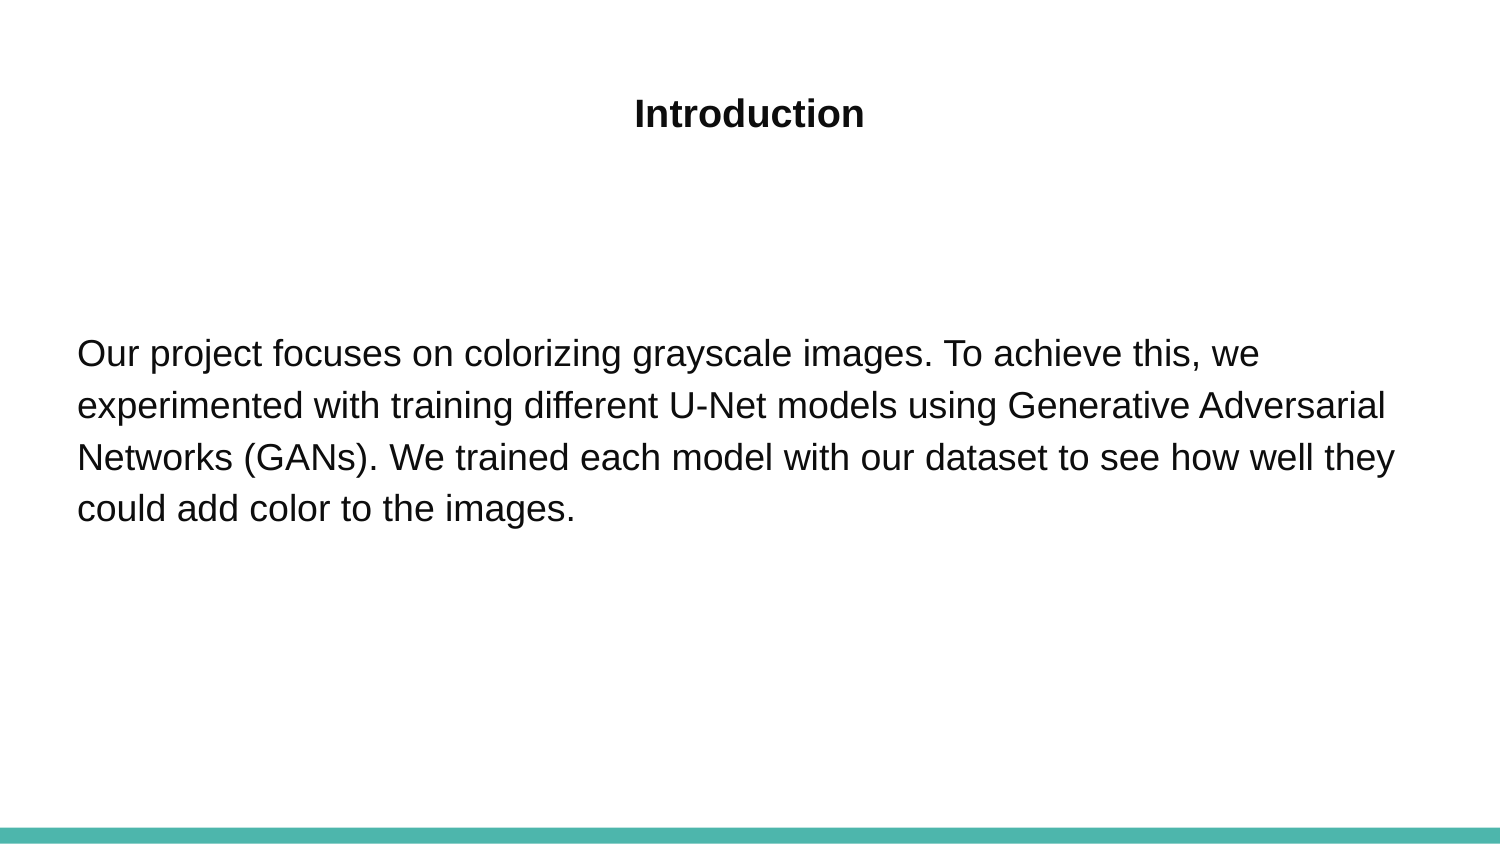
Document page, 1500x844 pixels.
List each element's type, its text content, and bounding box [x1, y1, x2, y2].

list Our project focuses on colorizing grayscale images. To achieve this, we experimented with training different U-Net models using Generative Adversarial Networks (GANs). We trained each model with our dataset to see how well they could add color to the images. [62, 307, 1460, 844]
title Introduction [51, 72, 1449, 189]
